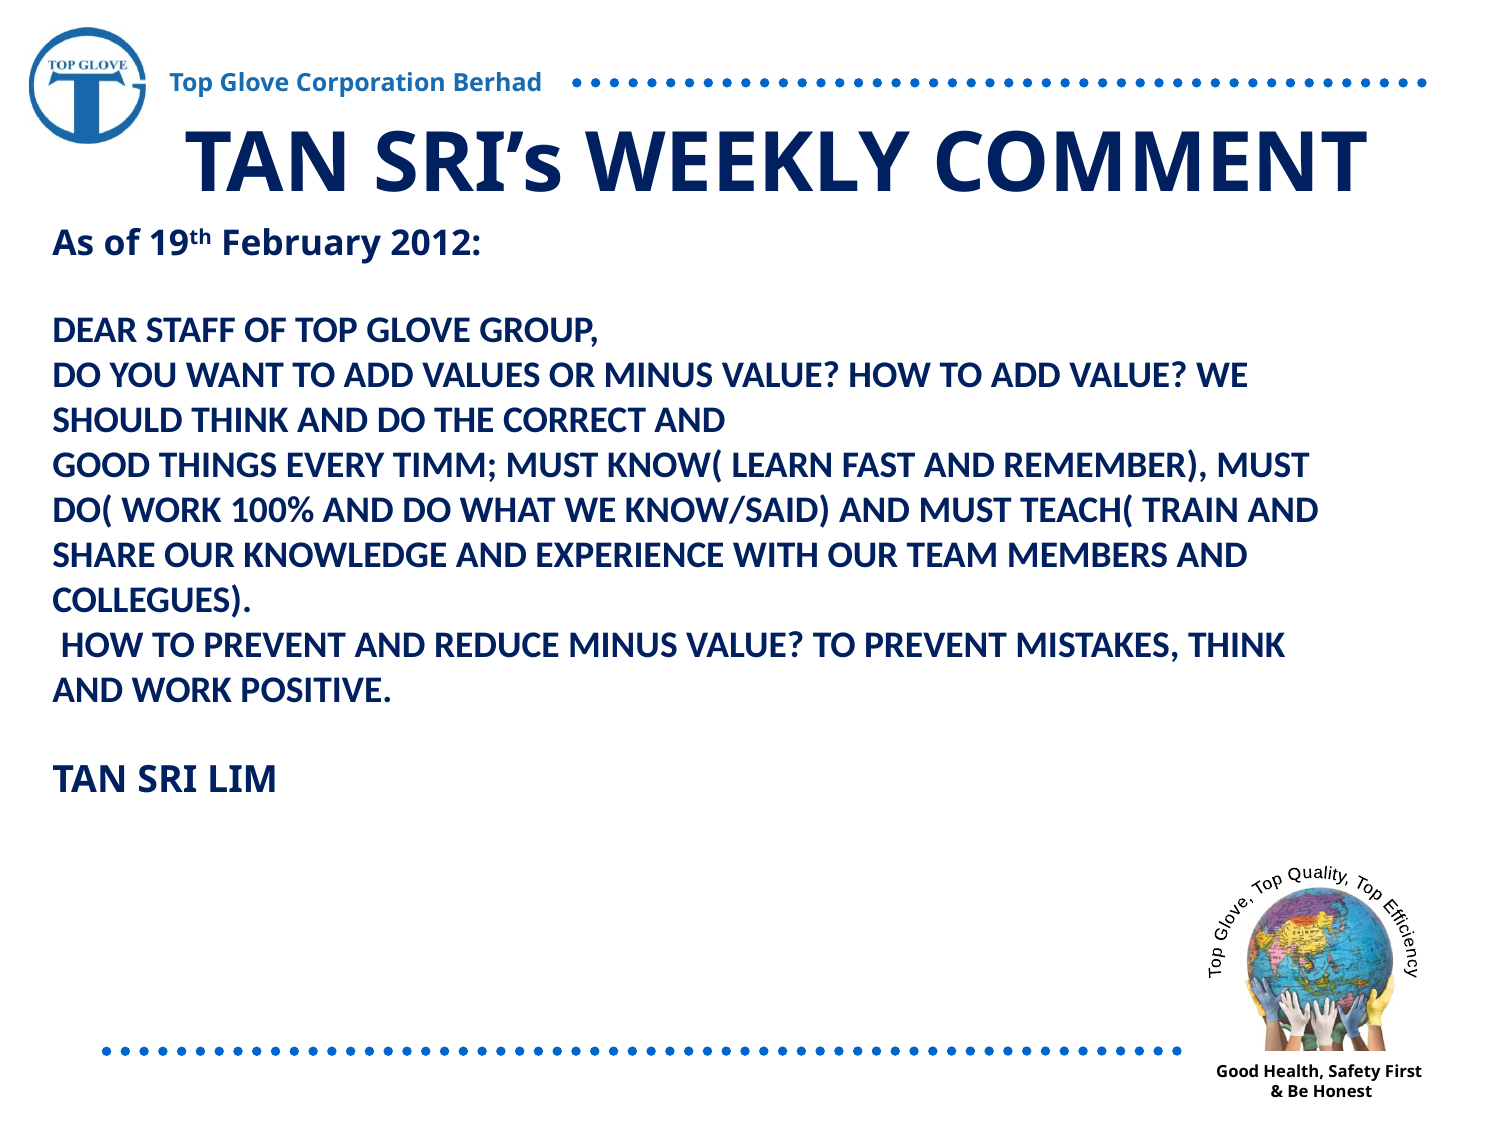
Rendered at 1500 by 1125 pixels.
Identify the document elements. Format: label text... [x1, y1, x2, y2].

picture [28, 27, 146, 144]
picture [1239, 882, 1403, 1051]
text_box As of 19th February 2012: DEAR STAFF OF TOP GLOVE GROUP, DO YOU WANT TO ADD VALUES OR MINUS VALUE? HOW TO ADD VALUE? WE SHOULD THINK AND DO THE CORRECT AND GOOD THINGS EVERY TIMM; MUST KNOW( LEARN FAST AND REMEMBER), MUST DO( WORK 100% AND DO WHAT WE KNOW/SAID) AND MUST TEACH( TRAIN AND SHARE OUR KNOWLEDGE AND EXPERIENCE WITH OUR TEAM MEMBERS AND COLLEGUES). HOW TO PREVENT AND REDUCE MINUS VALUE? TO PREVENT MISTAKES, THINK AND WORK POSITIVE. TAN SRI LIM [37, 212, 1363, 893]
text_box TAN SRI’s WEEKLY COMMENT [78, 100, 1475, 300]
